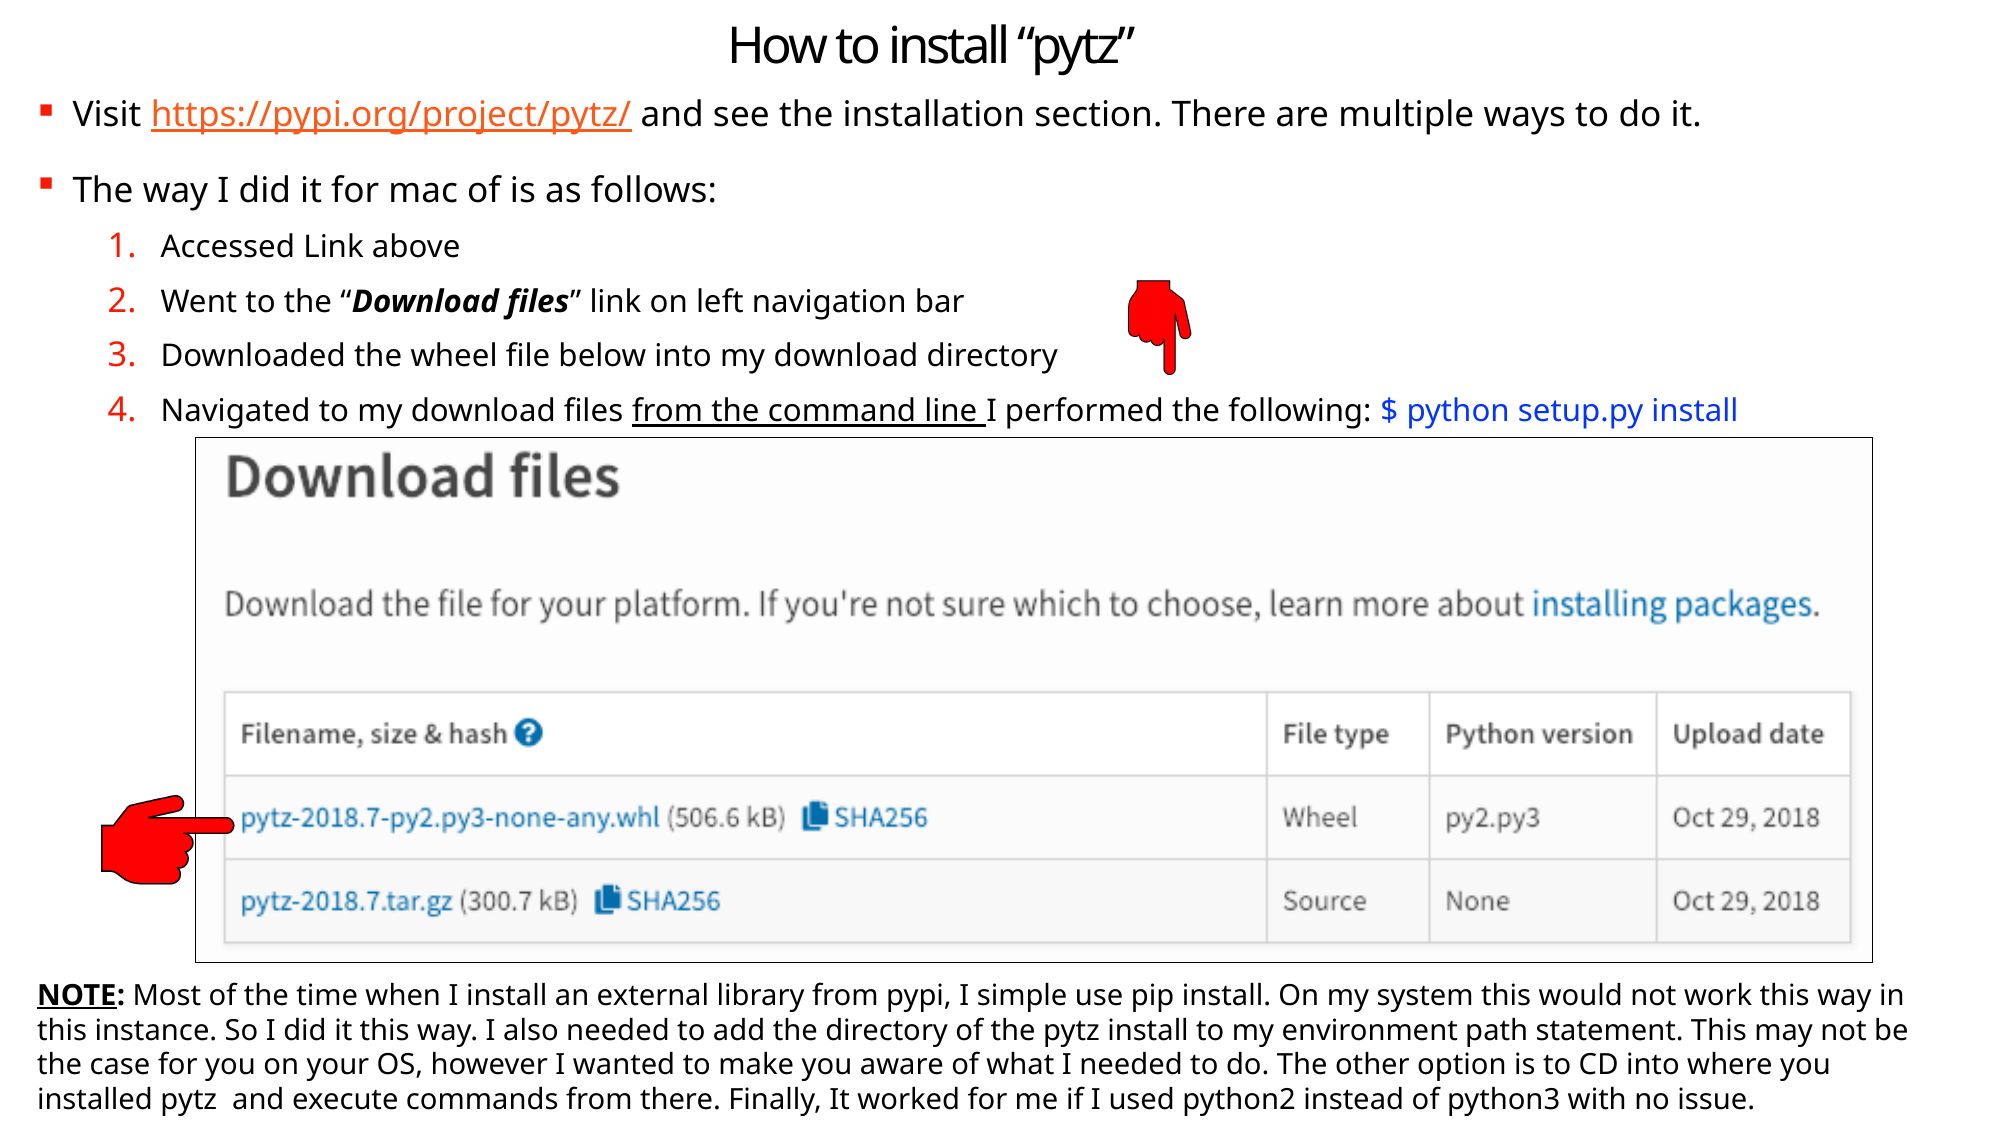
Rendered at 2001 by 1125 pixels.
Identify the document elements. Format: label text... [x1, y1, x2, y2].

list Visit https://pypi.org/project/pytz/ and see the installation section. There are multiple ways to do it. The way I did it for mac of is as follows: Accessed Link above Went to the “Download files” link on left navigation bar Downloaded the wheel file below into my download directory Navigated to my download files from the command line I performed the following: $ python setup.py install [22, 73, 2000, 438]
picture [92, 437, 1874, 963]
title How to install “pytz” [378, 0, 1485, 73]
picture [1105, 274, 1213, 381]
text_box NOTE: Most of the time when I install an external library from pypi, I simple use pip install. On my system this would not work this way in this instance. So I did it this way. I also needed to add the directory of the pytz install to my environment path statement. This may not be the case for you on your OS, however I wanted to make you aware of what I needed to do. The other option is to CD into where you installed pytz and execute commands from there. Finally, It worked for me if I used python2 instead of python3 with no issue. [22, 968, 1926, 1123]
